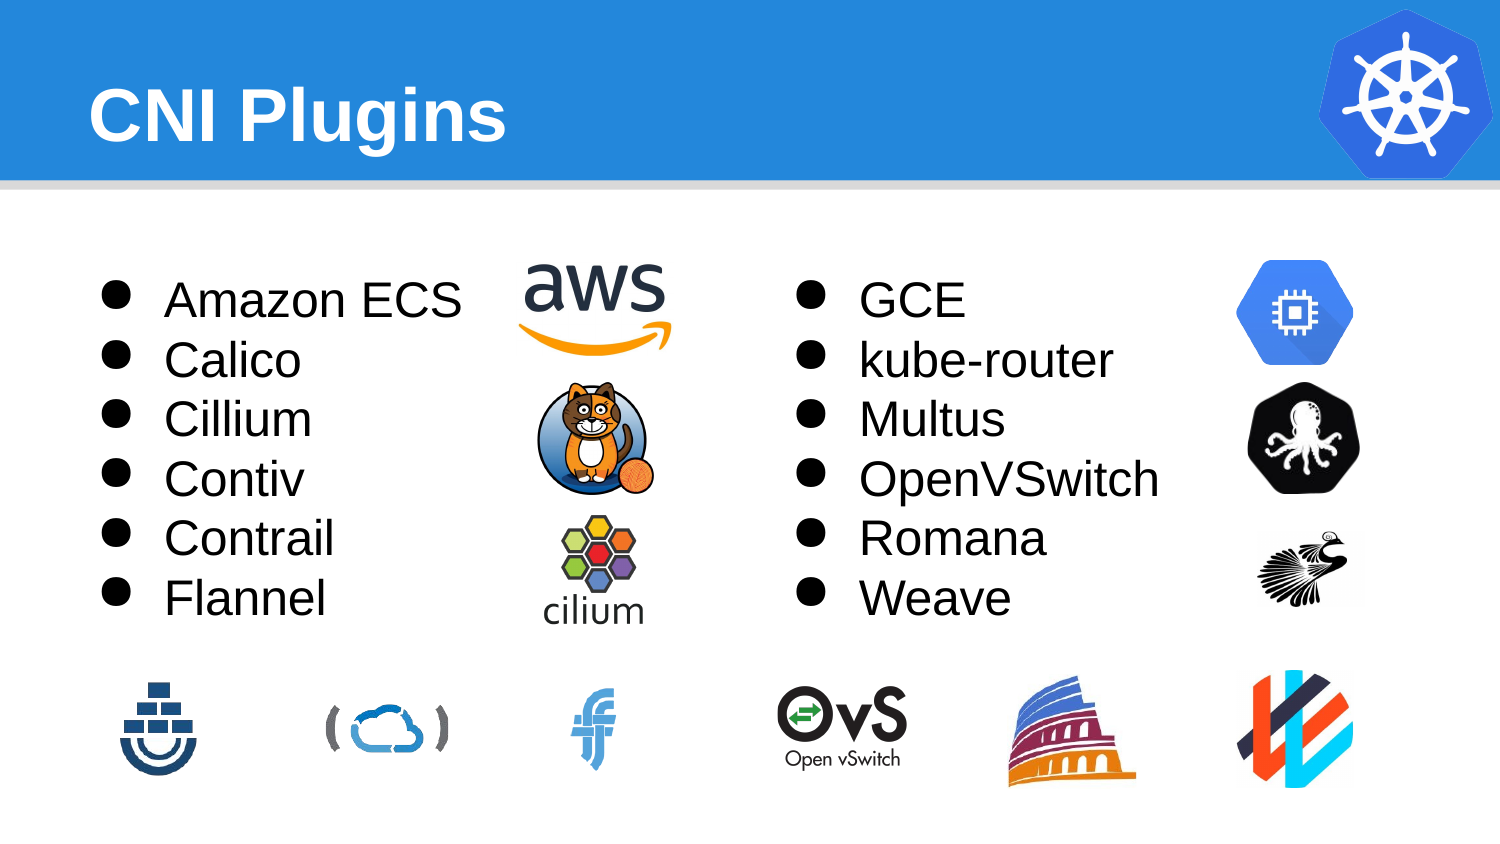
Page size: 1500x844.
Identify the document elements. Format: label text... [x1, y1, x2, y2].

text_box [516, 262, 674, 356]
text_box [569, 686, 622, 772]
text_box Amazon ECS Calico Cillium Contiv Contrail Flannel [94, 266, 466, 626]
text_box [539, 513, 652, 626]
picture [1318, 7, 1494, 182]
text_box [1236, 260, 1354, 365]
text_box [537, 382, 654, 495]
title CNI Plugins [86, 64, 512, 208]
text_box [1236, 670, 1354, 788]
text_box [1007, 674, 1137, 790]
text_box [777, 686, 907, 772]
text_box GCE kube-router Multus OpenVSwitch Romana Weave [789, 266, 1164, 626]
text_box [1247, 382, 1360, 494]
text_box [325, 681, 449, 777]
text_box [1257, 531, 1365, 607]
text_box [110, 678, 205, 780]
